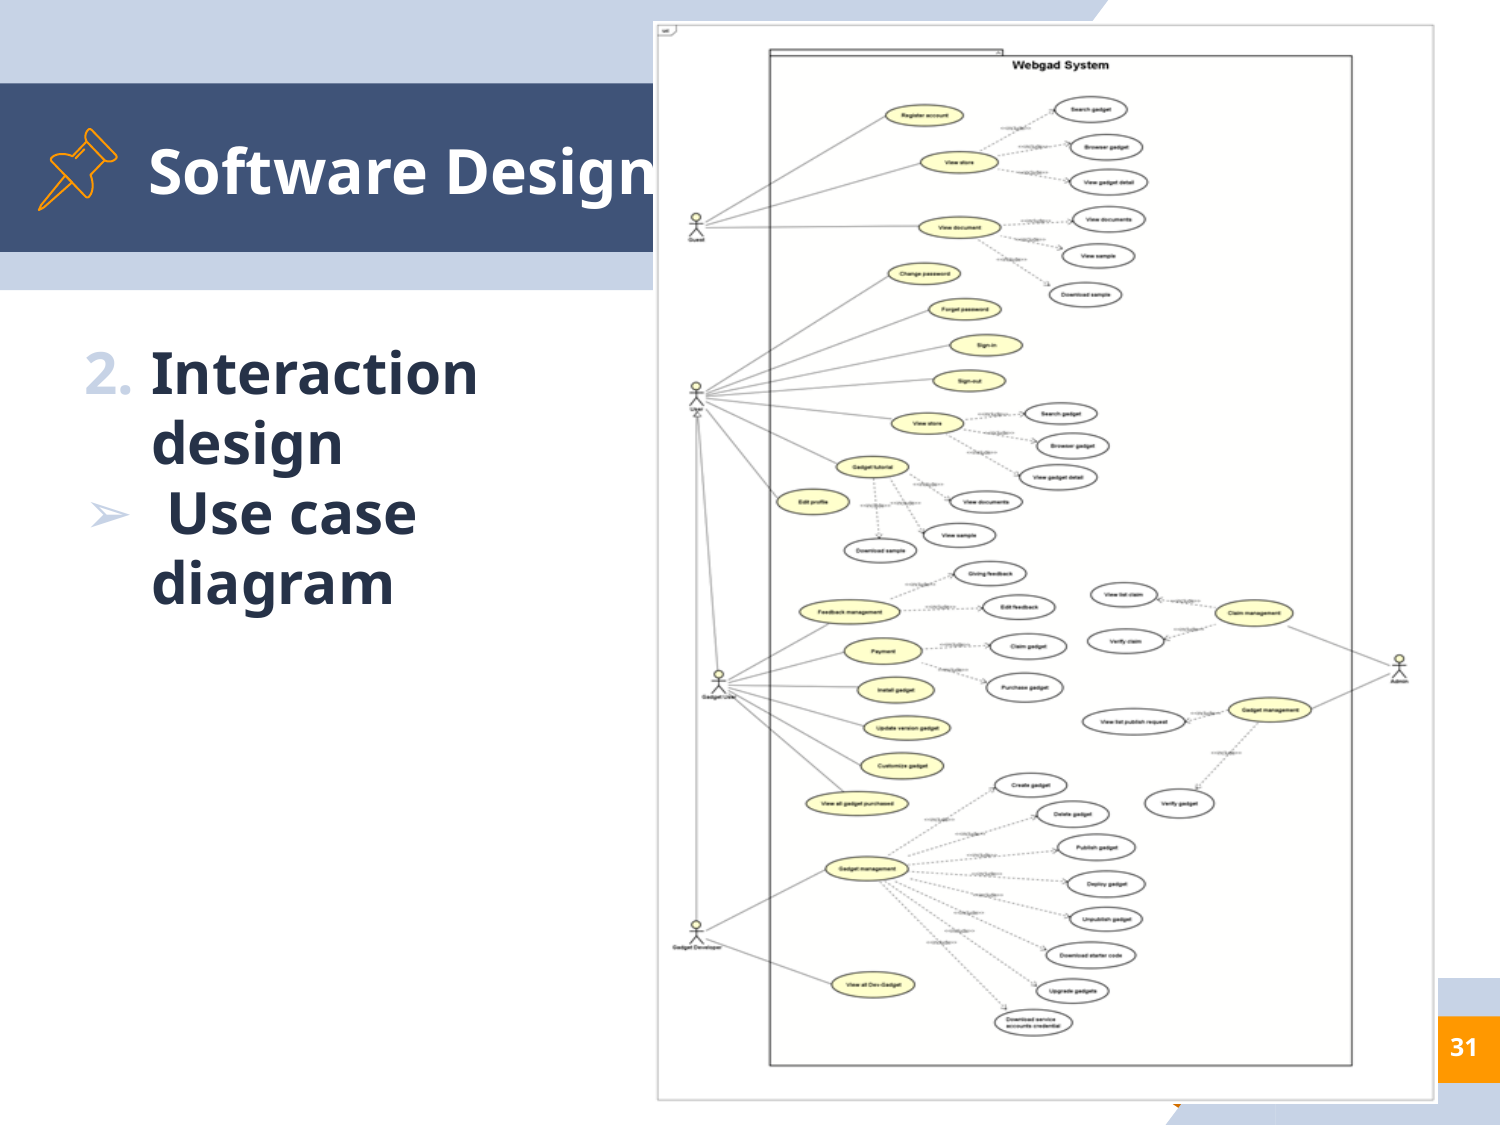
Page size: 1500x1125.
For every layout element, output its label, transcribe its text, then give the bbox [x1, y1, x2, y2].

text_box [38, 128, 117, 211]
picture [652, 21, 1438, 1104]
list Interaction design Use case diagram [61, 321, 647, 515]
slide_number ‹#› [1442, 1014, 1494, 1084]
title Software Design [133, 85, 647, 254]
